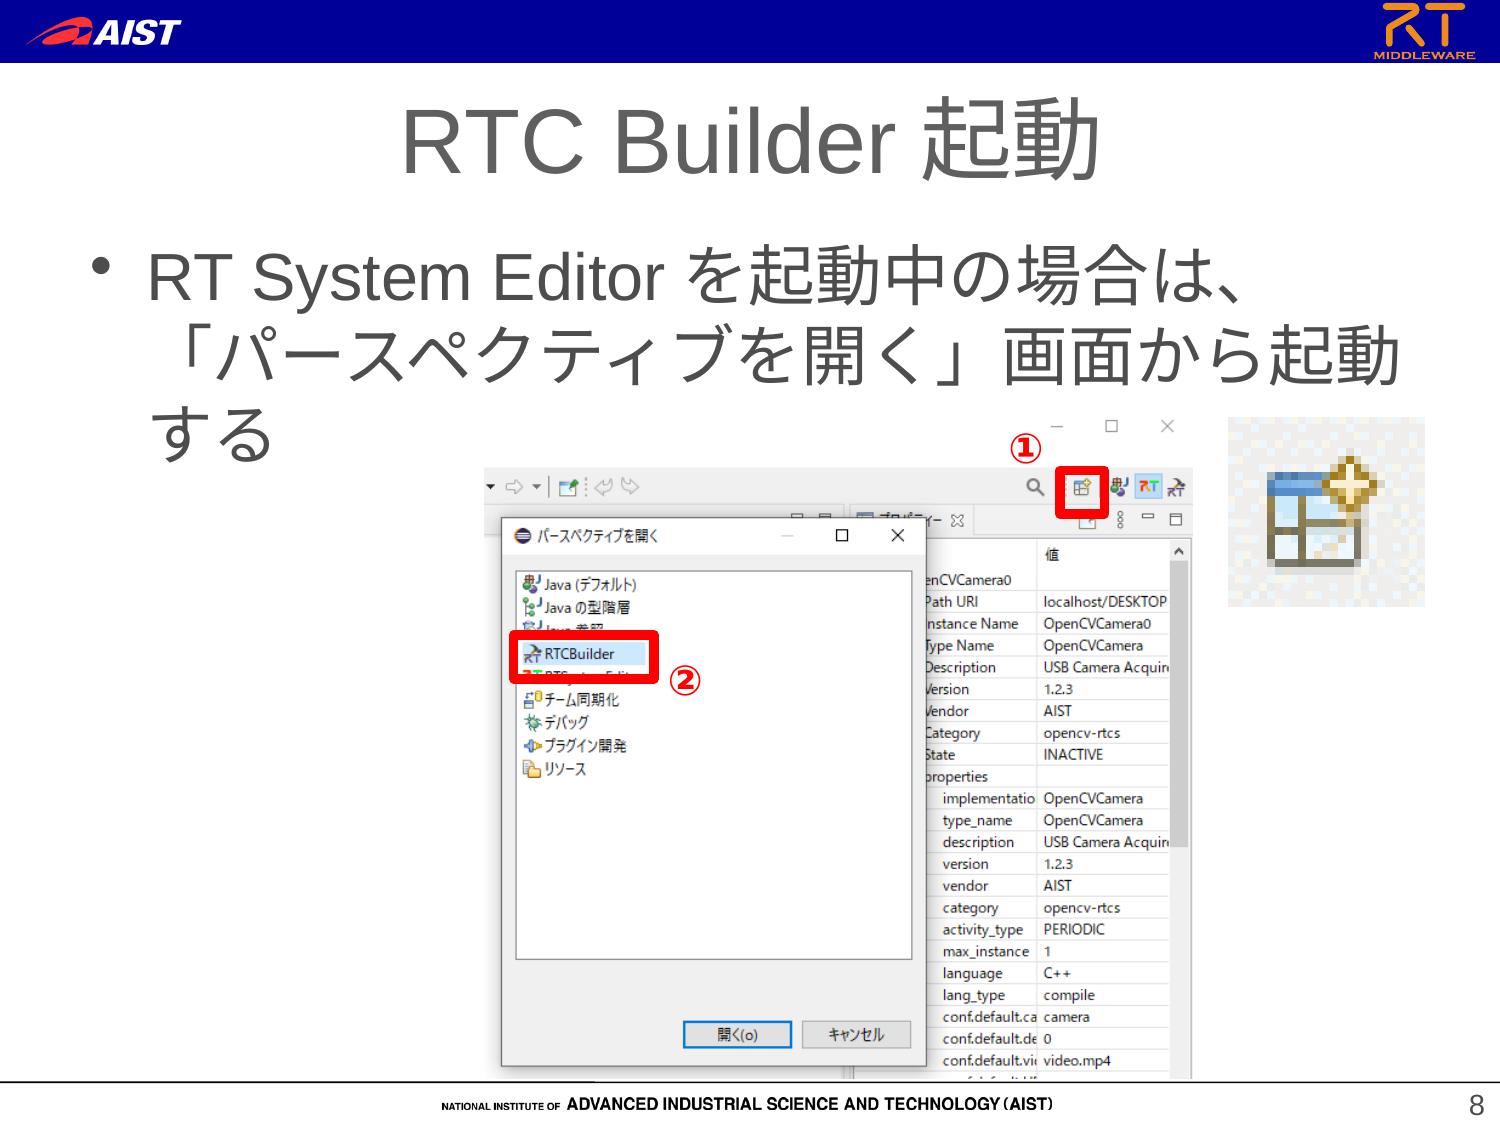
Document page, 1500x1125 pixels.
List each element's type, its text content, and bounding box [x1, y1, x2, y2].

picture [1227, 417, 1426, 607]
slide_number 8 [1149, 1078, 1500, 1125]
list RT System Editorを起動中の場合は、「パースペクティブを開く」画面から起動する [74, 225, 1425, 438]
picture [0, 0, 1500, 63]
picture [483, 413, 1193, 1079]
picture [442, 1097, 1052, 1110]
text_box RTC Builder起動 [29, 66, 1474, 208]
